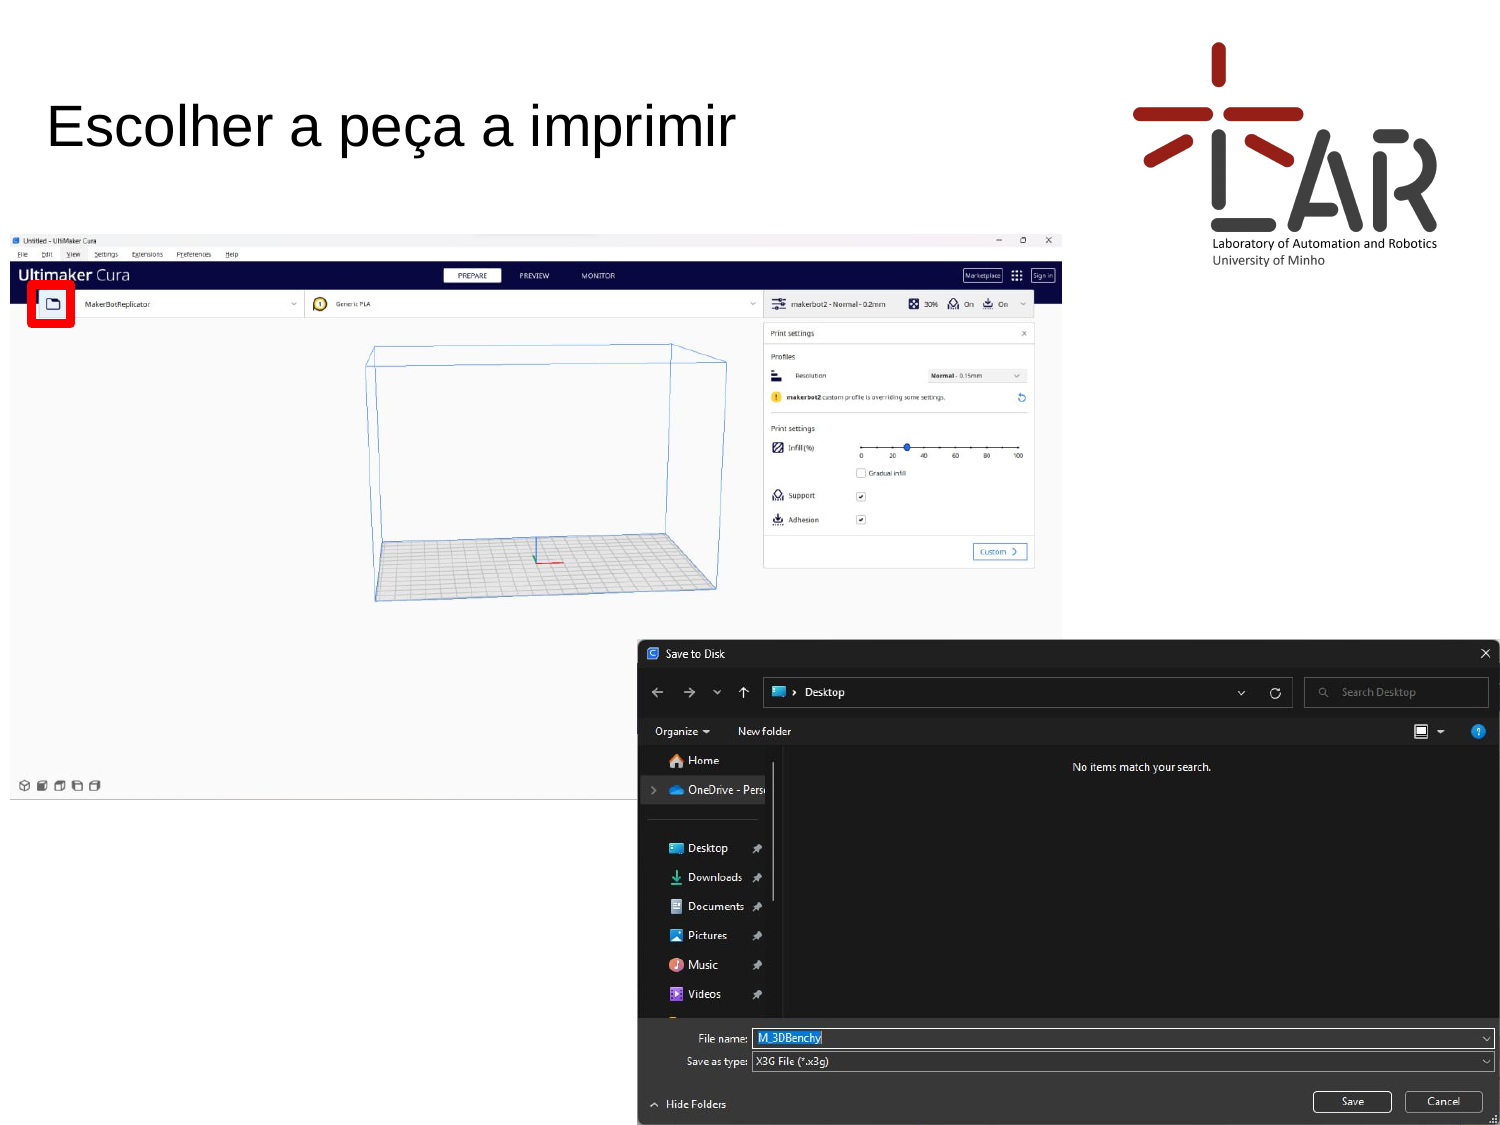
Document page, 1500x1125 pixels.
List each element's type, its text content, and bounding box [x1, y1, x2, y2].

picture [10, 234, 1500, 1125]
picture [1133, 42, 1437, 267]
title Escolher a peça a imprimir [31, 24, 800, 222]
